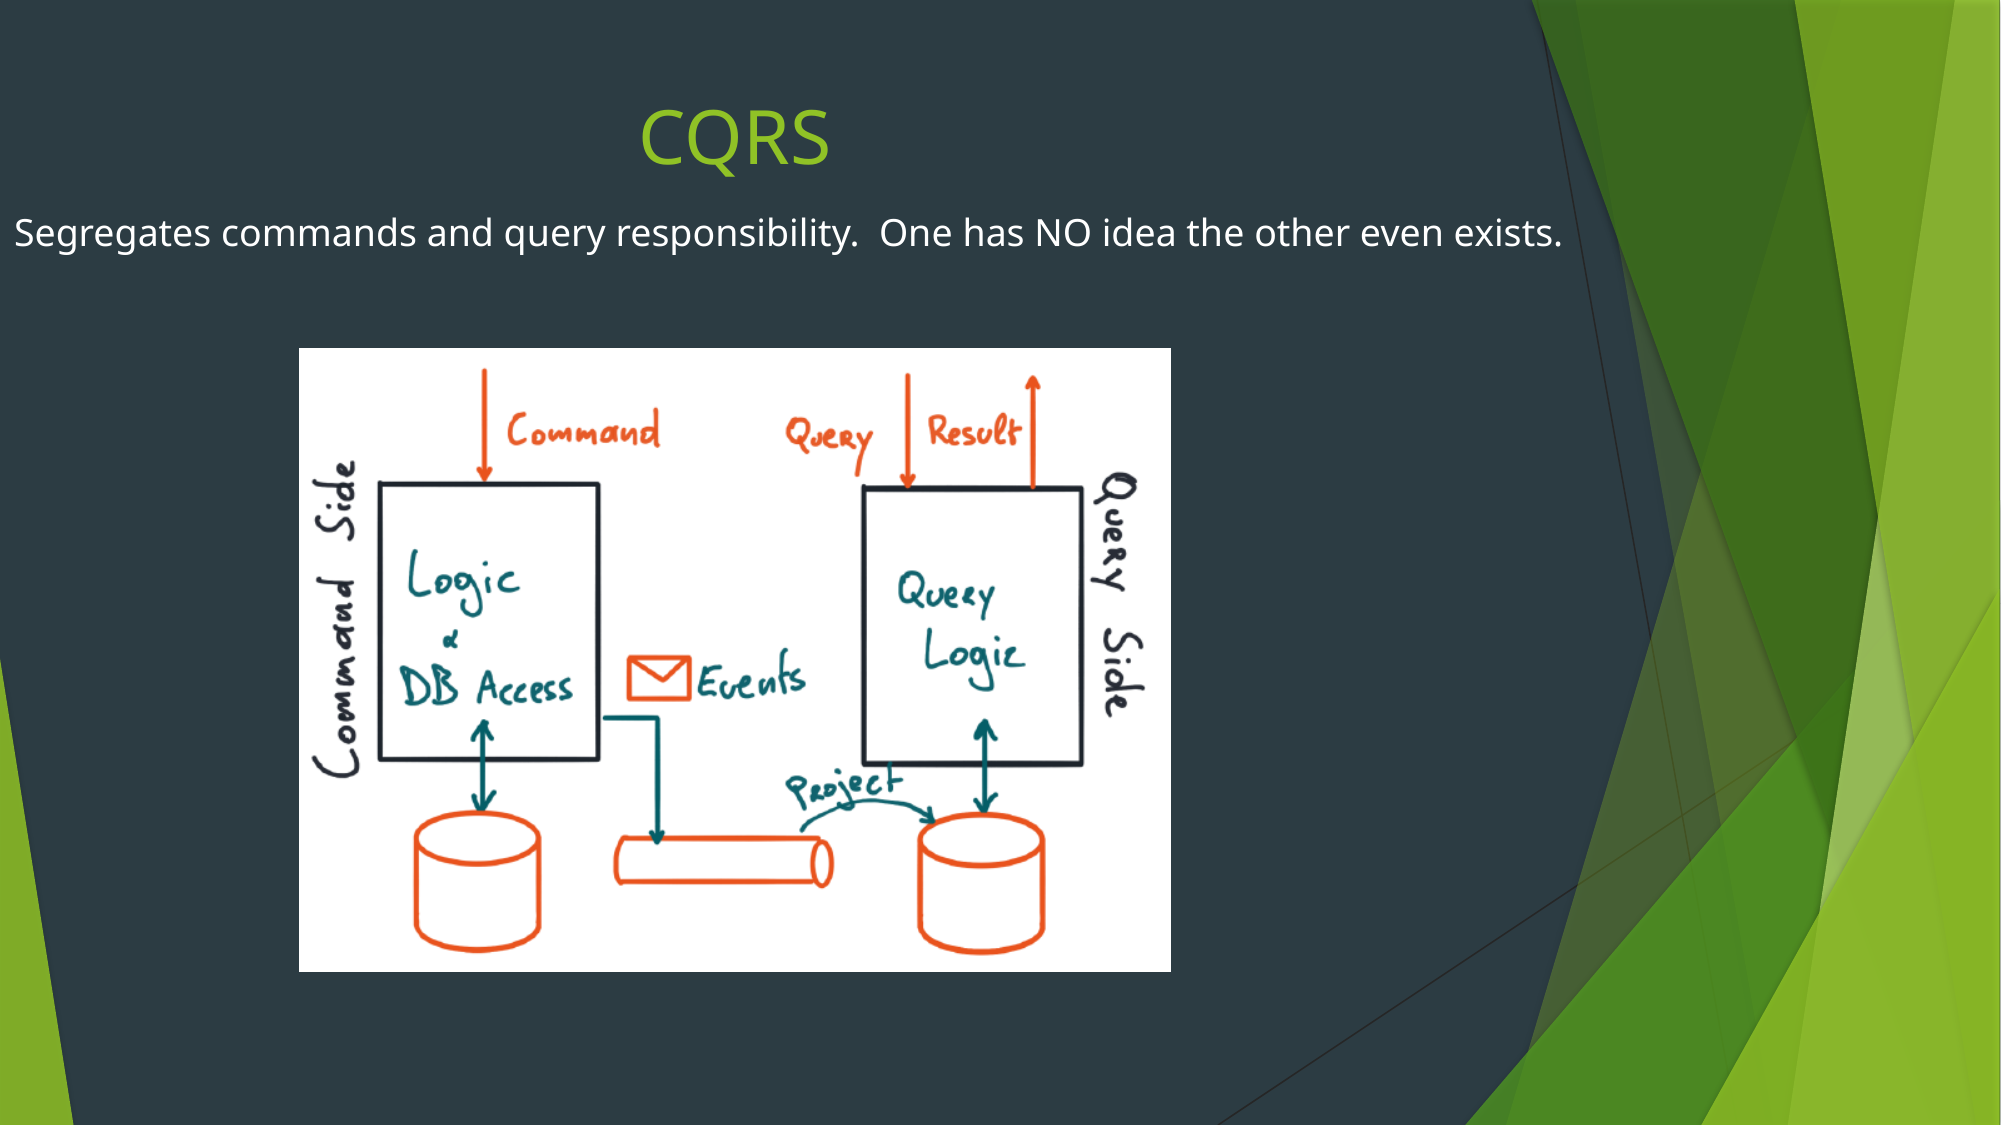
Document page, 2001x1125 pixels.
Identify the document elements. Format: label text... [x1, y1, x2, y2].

text_box Segregates commands and query responsibility. One has NO idea the other even exists. [0, 201, 1600, 306]
picture [298, 347, 1172, 973]
text_box CQRS [0, 0, 1471, 188]
